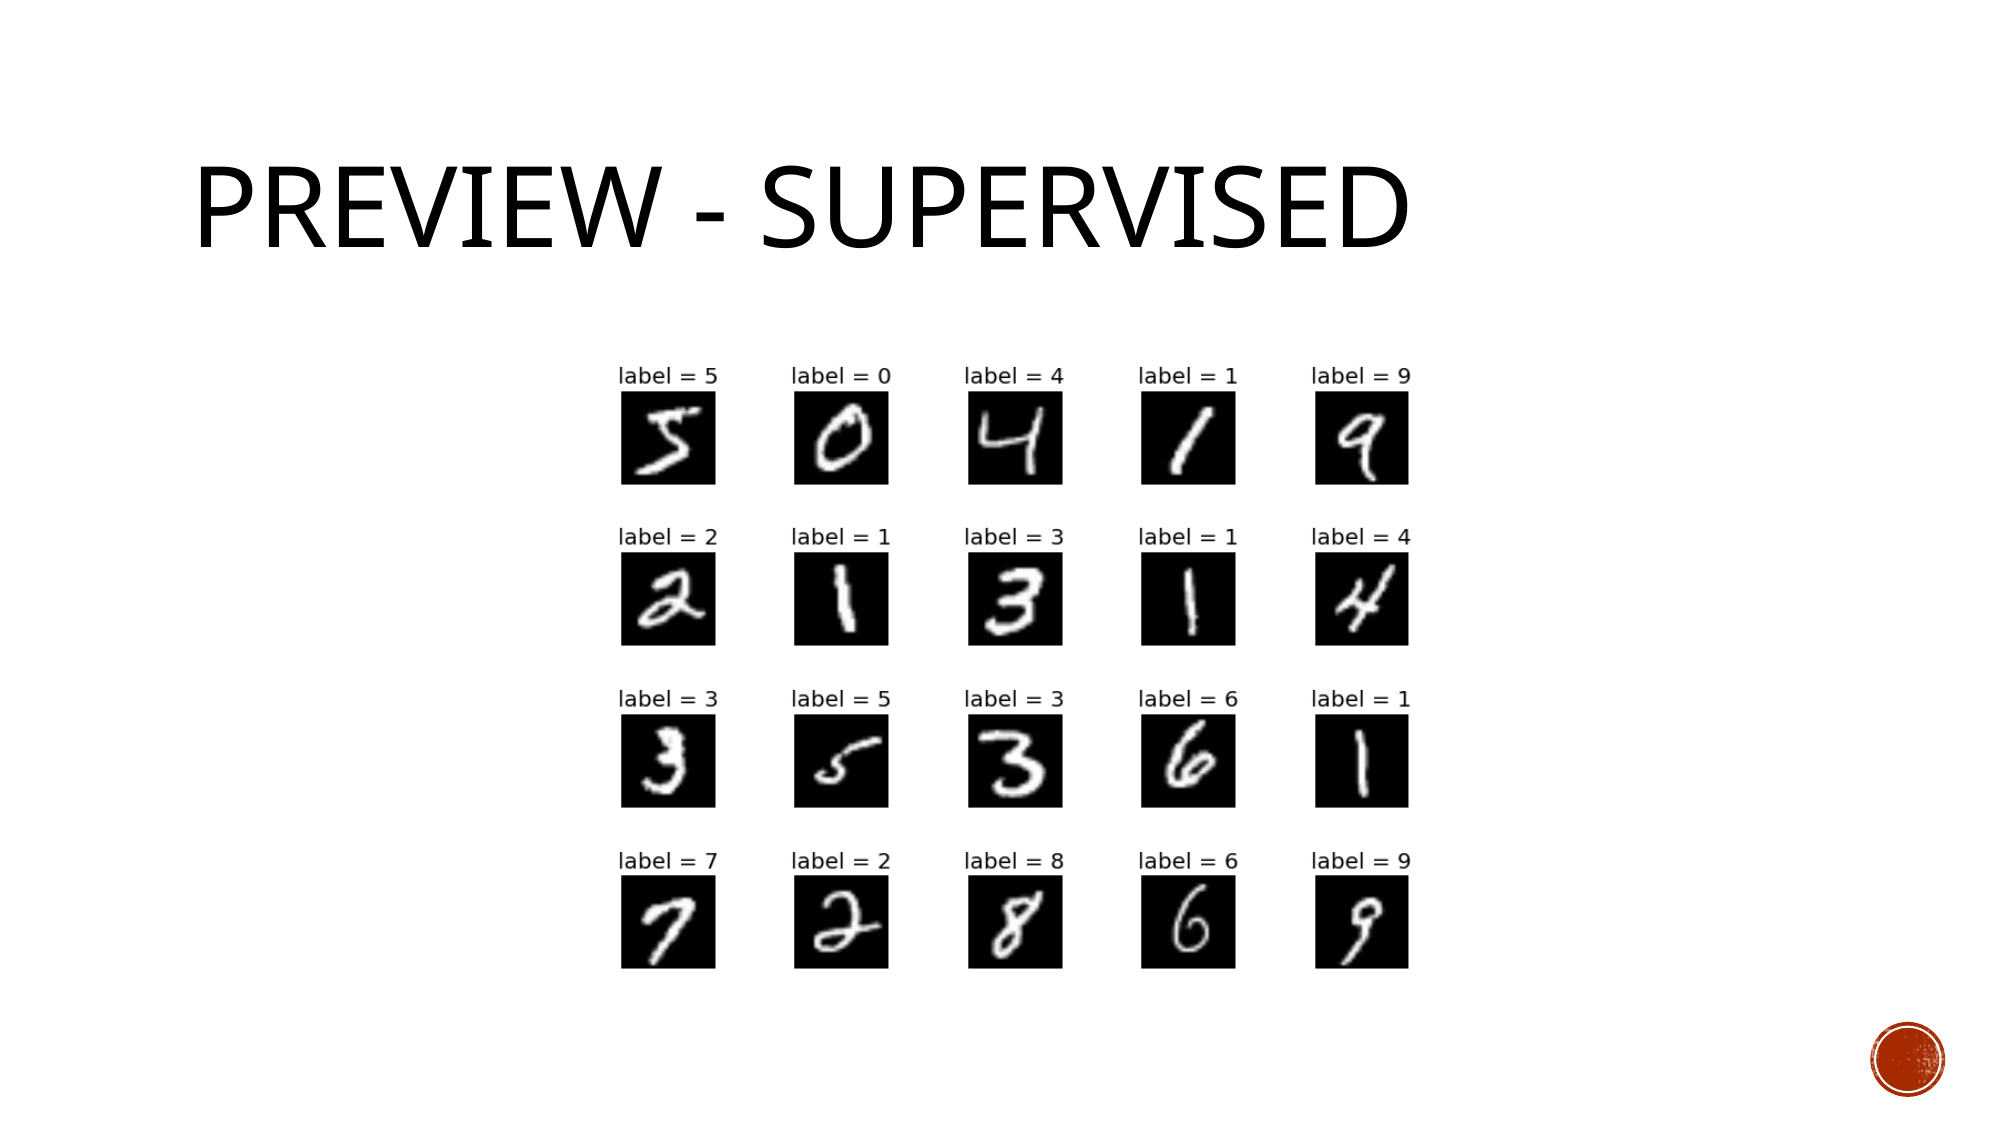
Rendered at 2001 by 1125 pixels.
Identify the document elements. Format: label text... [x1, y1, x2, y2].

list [559, 350, 1443, 1011]
title Preview - Supervised [175, 79, 1826, 344]
